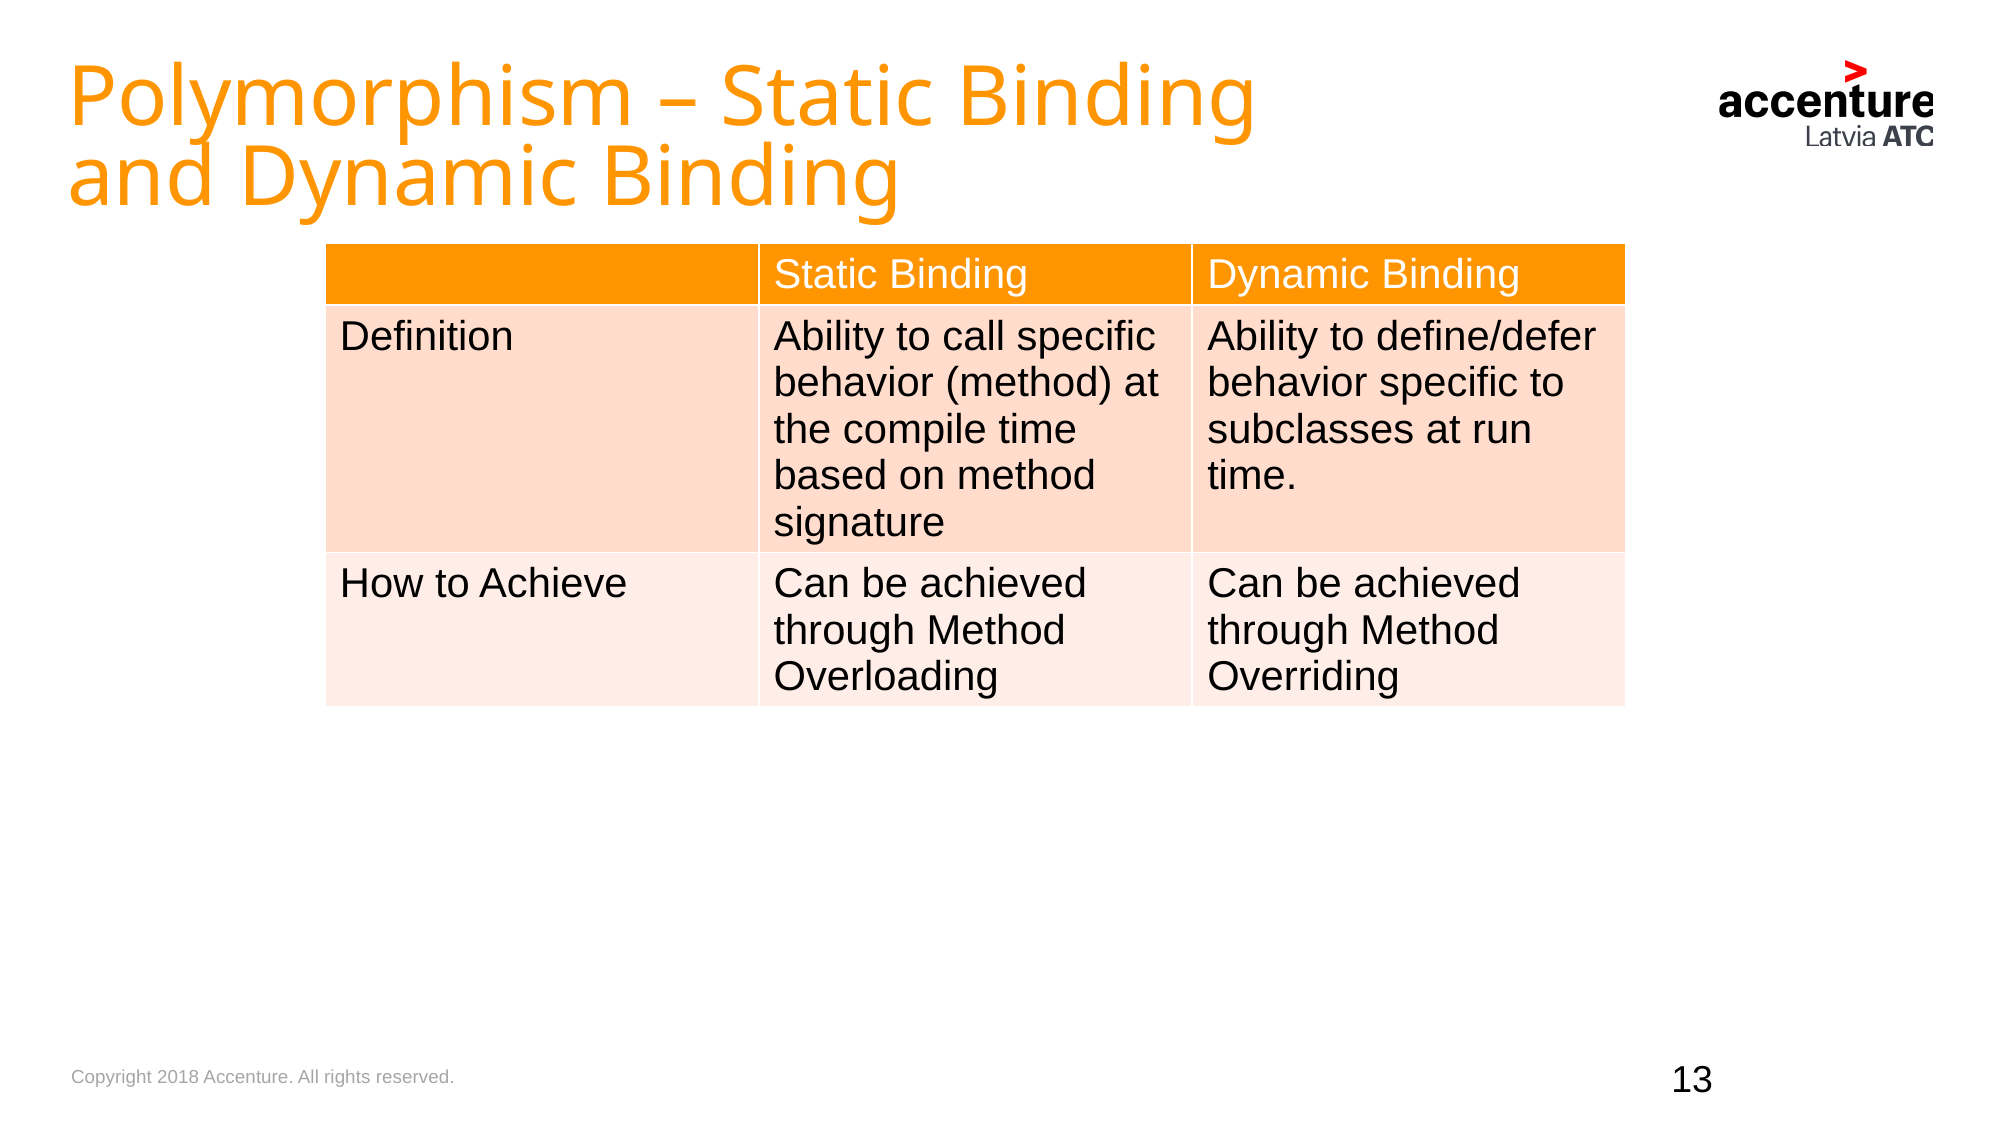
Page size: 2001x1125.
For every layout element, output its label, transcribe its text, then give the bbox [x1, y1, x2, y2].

table_header Static Binding [760, 244, 1191, 304]
table_cell Ability to define/defer behavior specific to subclasses at run time. [1193, 306, 1625, 552]
text_box 13 [1449, 1062, 1728, 1107]
table_cell Definition [326, 306, 758, 552]
table_header Dynamic Binding [1193, 244, 1625, 304]
title Polymorphism – Static Binding and Dynamic Binding [67, 61, 1316, 226]
table_header [326, 244, 758, 304]
table_cell Ability to call specific behavior (method) at the compile time based on method signature [760, 306, 1191, 552]
table_cell How to Achieve [326, 553, 758, 706]
table_cell Can be achieved through Method Overriding [1193, 553, 1625, 706]
table_cell Can be achieved through Method Overloading [760, 553, 1191, 706]
